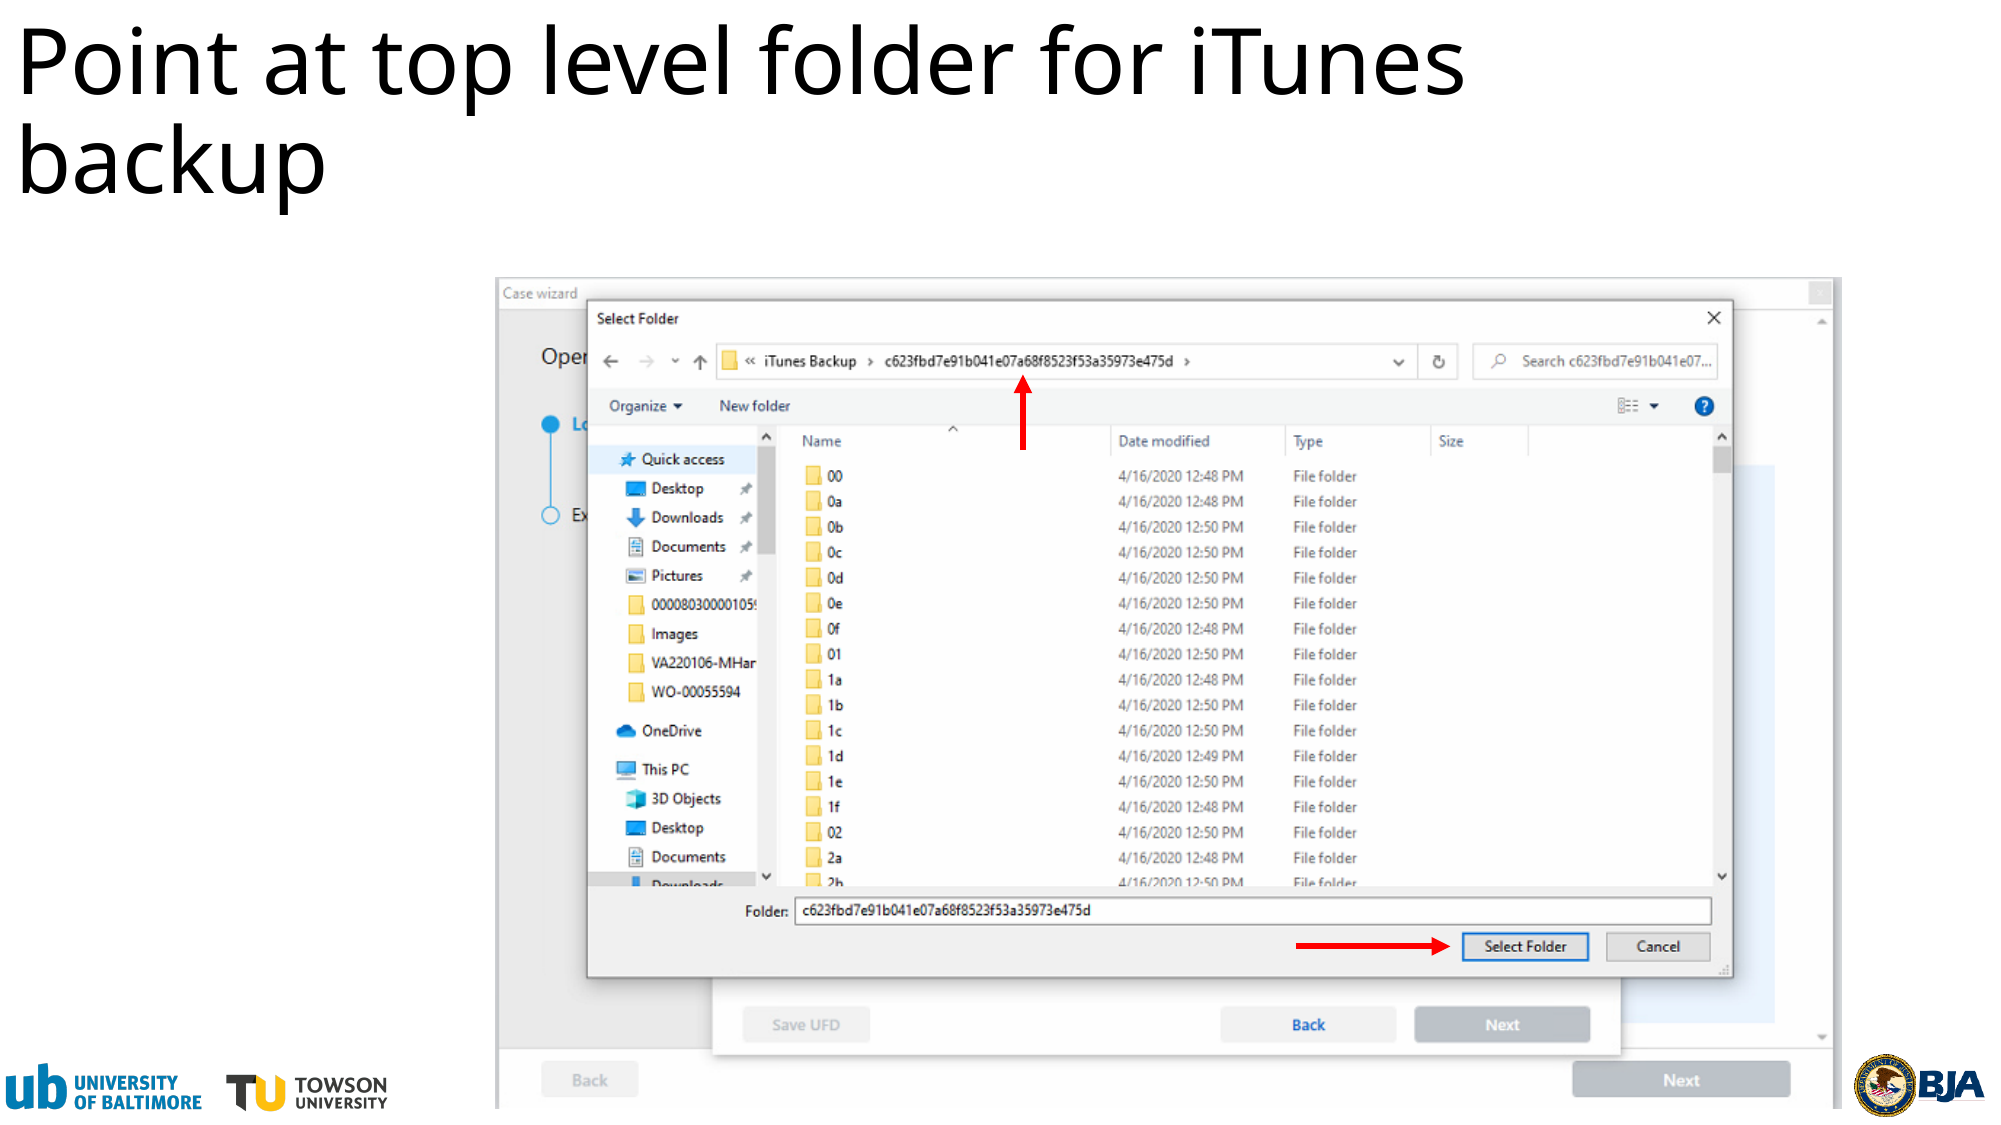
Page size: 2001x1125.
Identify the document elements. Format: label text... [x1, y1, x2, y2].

picture [0, 1031, 407, 1125]
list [495, 277, 1842, 1109]
picture [1854, 1054, 1986, 1117]
title Point at top level folder for iTunes backup [0, 5, 1725, 224]
